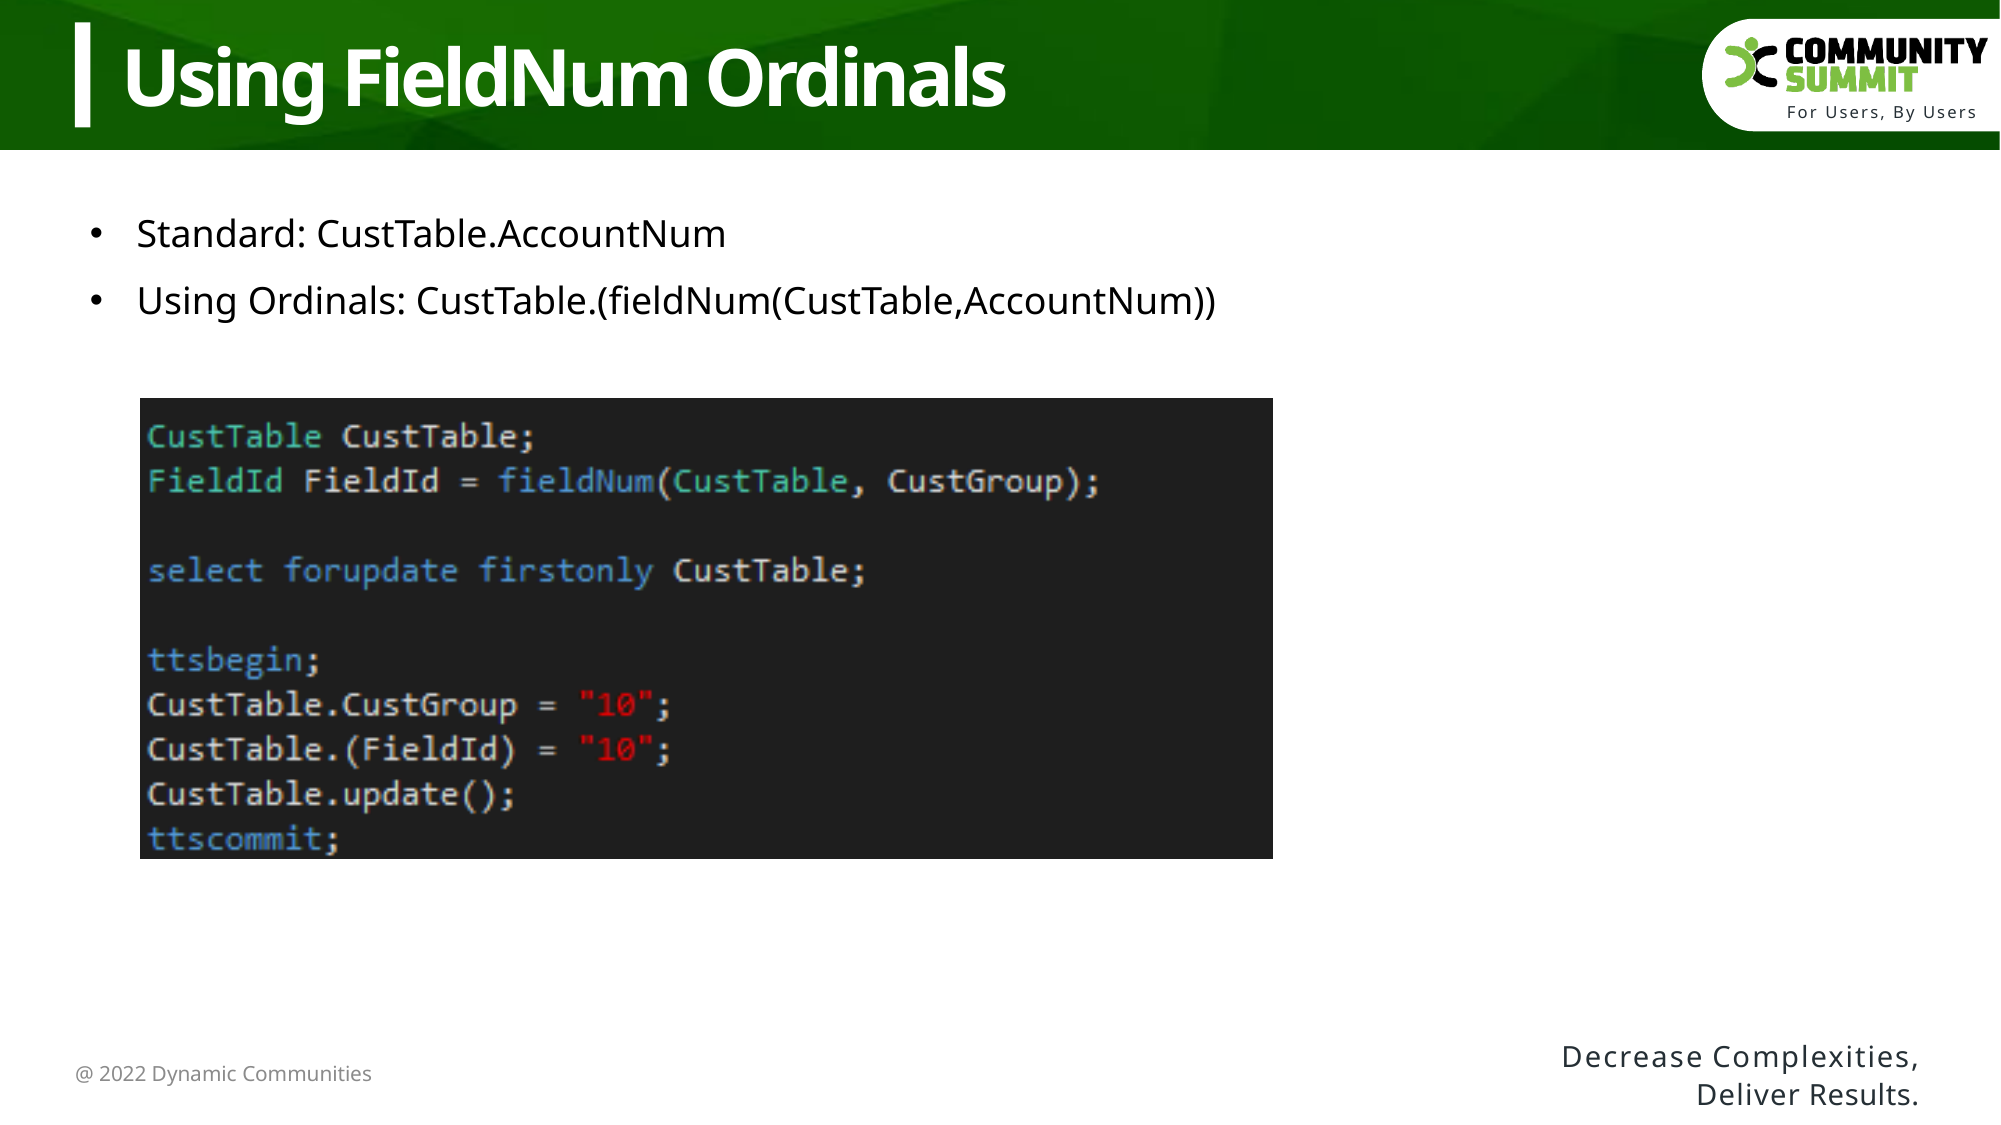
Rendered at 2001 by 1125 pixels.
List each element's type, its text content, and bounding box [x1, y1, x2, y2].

list Using FieldNum Ordinals [121, 26, 1558, 124]
list Standard: CustTable.AccountNum Using Ordinals: CustTable.(fieldNum(CustTable,AccountNum)) [75, 179, 1925, 1023]
picture [139, 398, 1274, 859]
picture [0, 0, 2000, 150]
picture [1725, 37, 1988, 92]
